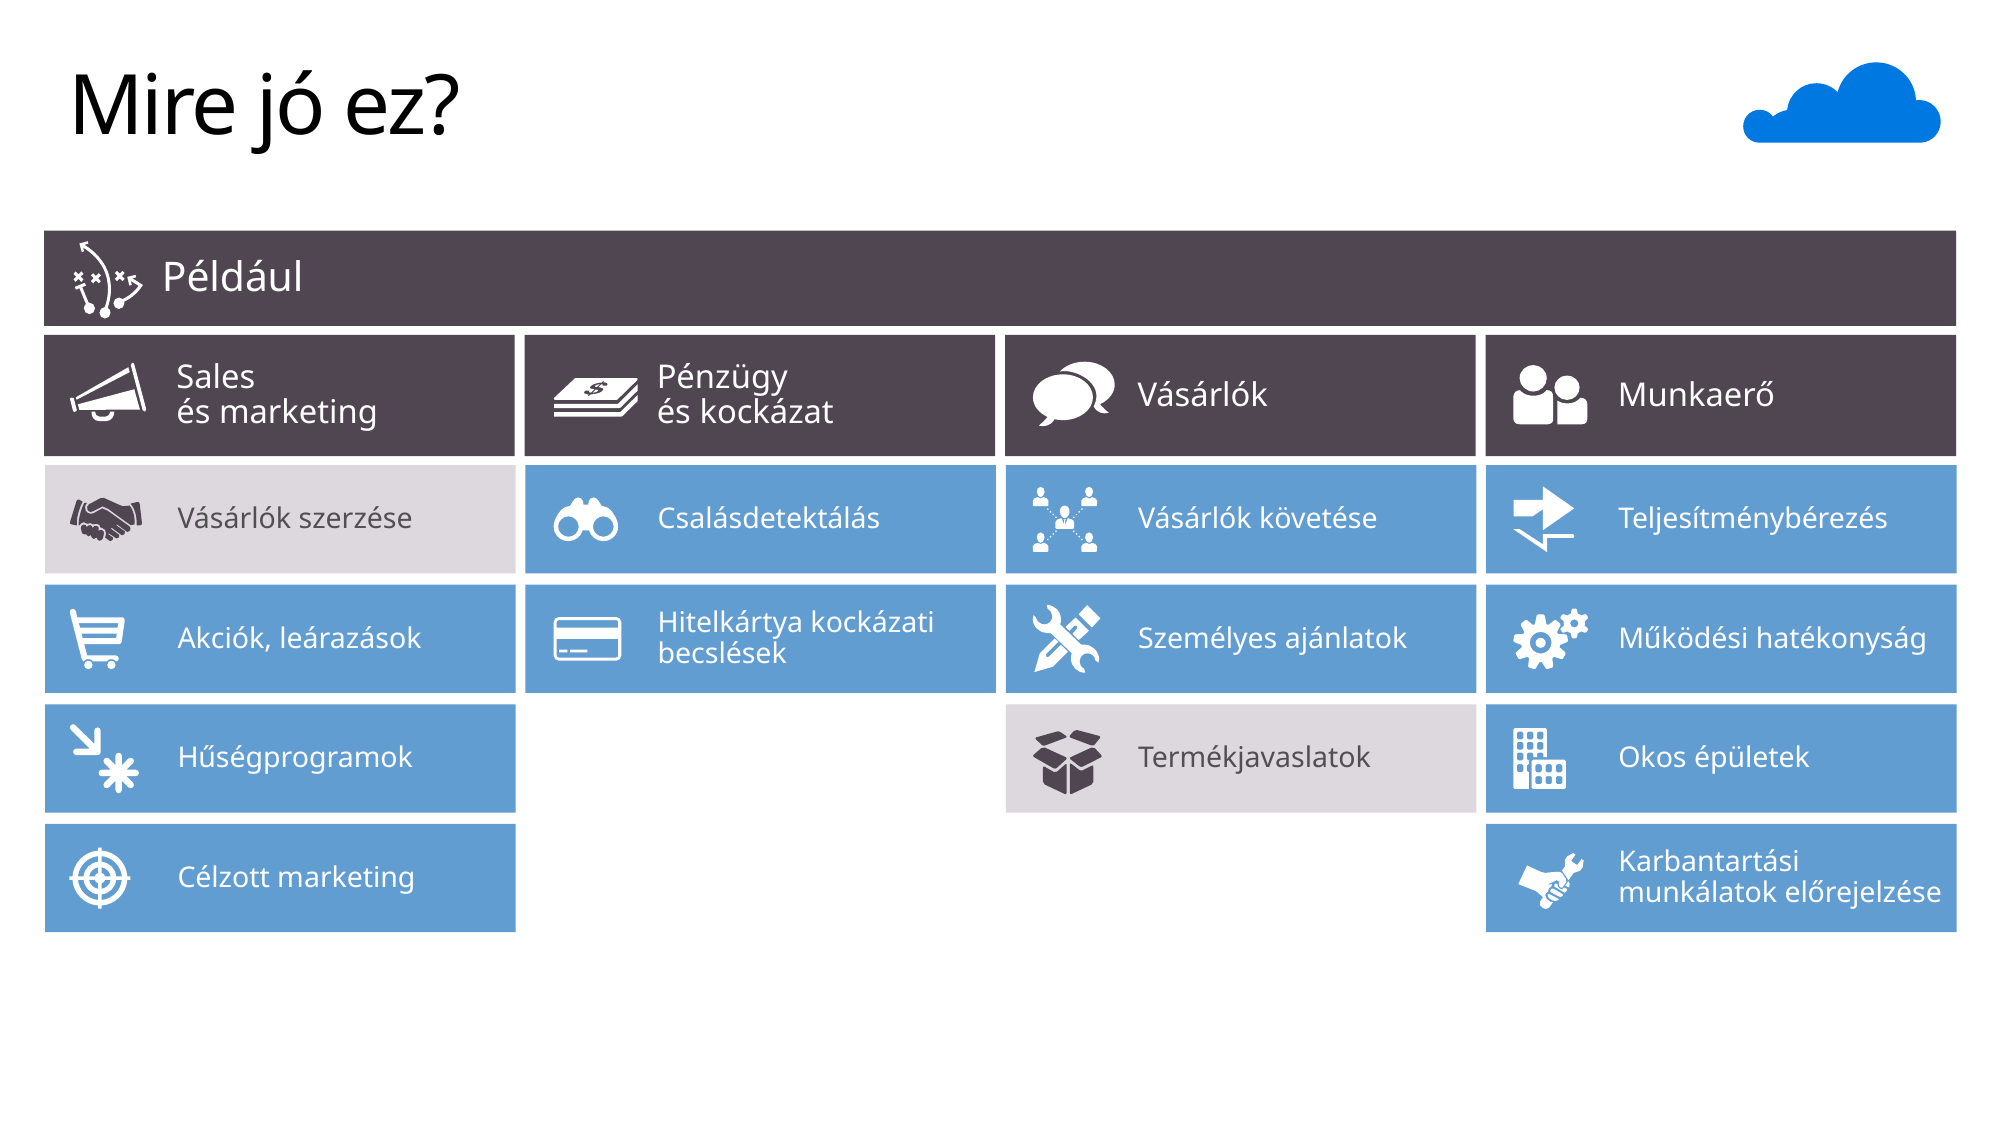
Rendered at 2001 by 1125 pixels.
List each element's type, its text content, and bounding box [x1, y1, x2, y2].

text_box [1513, 727, 1567, 790]
text_box [1054, 505, 1075, 529]
text_box [1513, 390, 1554, 425]
text_box [69, 847, 131, 909]
text_box [1513, 486, 1575, 531]
text_box Hitelkártya kockázati becslések [525, 584, 997, 694]
text_box [1519, 365, 1547, 392]
text_box Sales és marketing [43, 334, 515, 457]
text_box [1513, 608, 1589, 670]
text_box [553, 378, 638, 400]
text_box [1032, 374, 1093, 427]
title Mire jó ez? [44, 47, 1957, 196]
text_box [1032, 486, 1049, 507]
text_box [69, 723, 140, 794]
text_box Személyes ajánlatok [1005, 584, 1477, 694]
text_box [1059, 361, 1115, 414]
text_box [554, 384, 638, 409]
text_box [1518, 853, 1584, 910]
text_box Hűségprogramok [44, 703, 516, 813]
text_box Akciók, leárazások [44, 584, 516, 694]
text_box Például [43, 230, 1957, 327]
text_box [1032, 604, 1101, 673]
text_box [1081, 532, 1098, 552]
text_box [553, 617, 622, 661]
text_box [1557, 397, 1588, 425]
text_box Okos épületek [1485, 703, 1957, 813]
text_box [70, 497, 142, 542]
text_box Karbantartási munkálatok előrejelzése [1485, 823, 1957, 933]
text_box [91, 411, 115, 422]
text_box Vásárlók követése [1005, 464, 1477, 574]
text_box Vásárlók szerzése [44, 464, 516, 574]
text_box [70, 367, 130, 412]
text_box Pénzügy és kockázat [524, 334, 996, 457]
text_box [1032, 729, 1103, 795]
text_box [130, 362, 147, 412]
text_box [553, 497, 619, 542]
text_box Teljesítménybérezés [1485, 464, 1957, 574]
text_box [1081, 486, 1098, 507]
text_box [1513, 529, 1575, 553]
text_box Működési hatékonyság [1485, 584, 1957, 694]
text_box Csalásdetektálás [525, 464, 997, 574]
text_box Munkaerő [1485, 334, 1957, 457]
text_box [1554, 375, 1580, 400]
text_box [1032, 532, 1049, 552]
text_box Termékjavaslatok [1005, 703, 1477, 813]
text_box [554, 394, 638, 417]
text_box Célzott marketing [44, 823, 516, 933]
text_box Vásárlók [1004, 334, 1476, 457]
text_box [69, 608, 125, 670]
text_box [77, 389, 140, 410]
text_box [73, 240, 144, 319]
